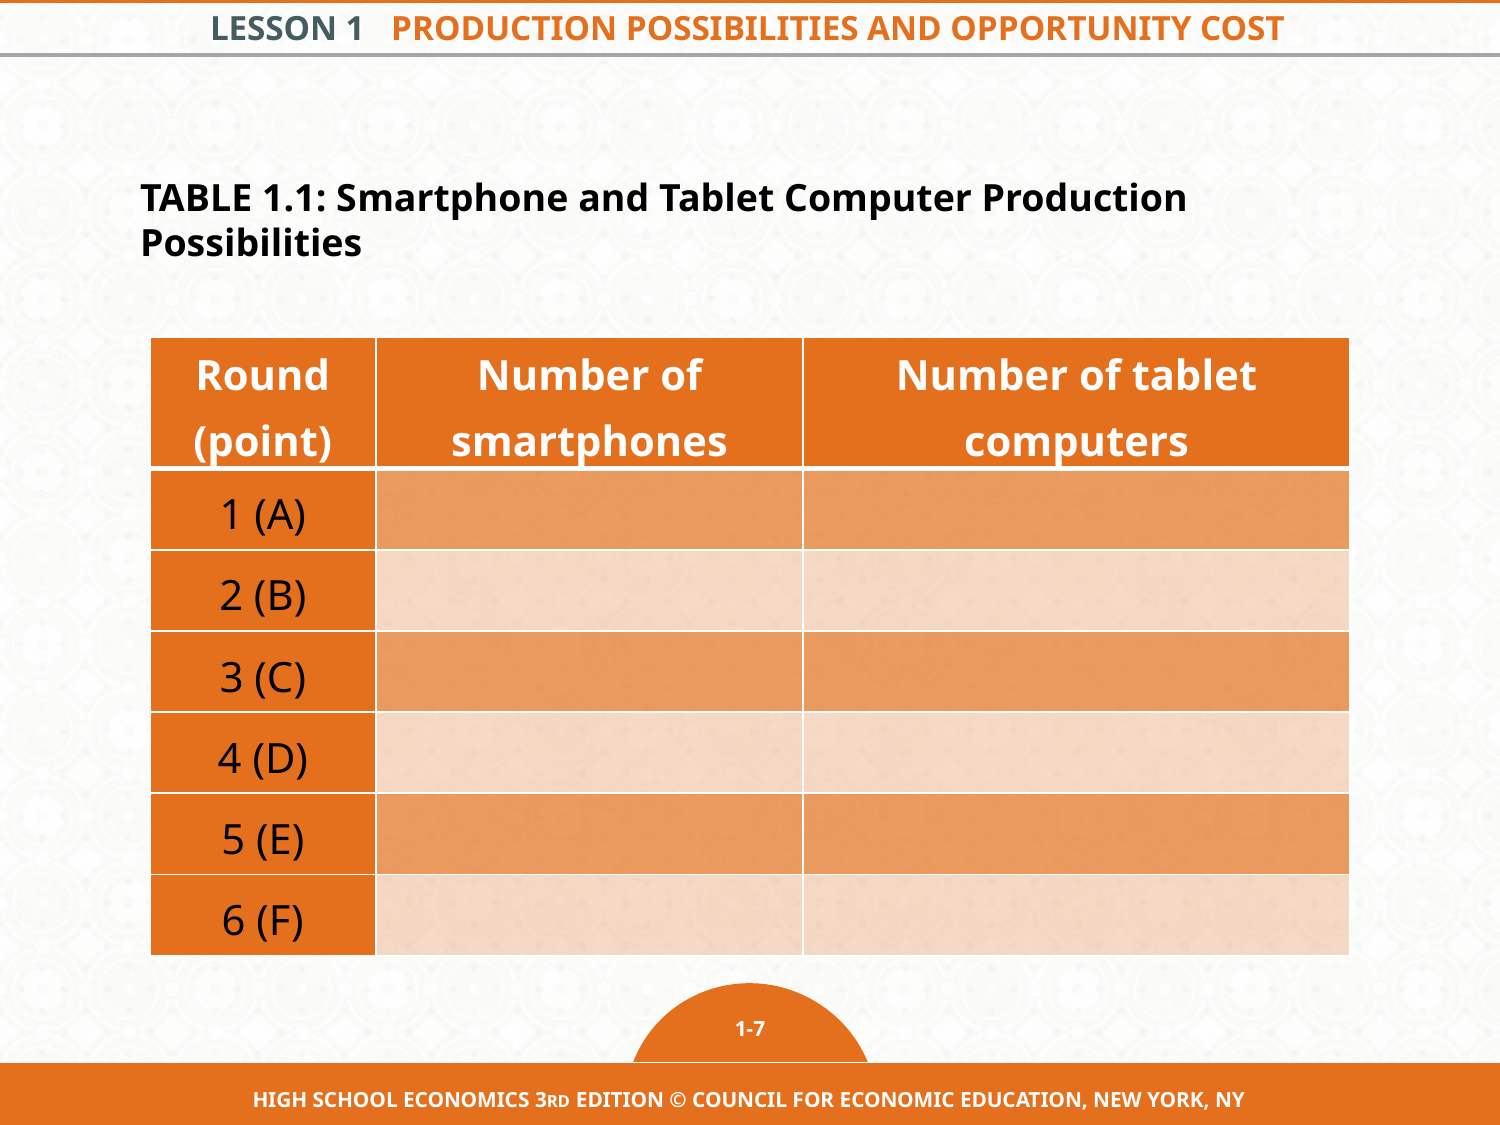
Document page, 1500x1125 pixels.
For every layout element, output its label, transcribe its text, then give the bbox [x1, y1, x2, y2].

picture [0, 57, 1500, 1062]
table_cell [377, 632, 802, 711]
table_cell [804, 632, 1349, 711]
table_cell [377, 551, 802, 630]
table_cell [804, 551, 1349, 630]
table_cell 5 (E) [151, 794, 375, 874]
table_header Number of tablet computers [804, 338, 1349, 466]
table_cell 6 (F) [151, 875, 375, 955]
table_cell [377, 471, 802, 549]
table_cell [377, 875, 802, 955]
table_header Number of smartphones [377, 338, 802, 466]
table_cell [804, 713, 1349, 792]
table_header Round (point) [151, 338, 375, 466]
table_cell [804, 794, 1349, 874]
table_cell [804, 471, 1349, 549]
table_cell 4 (D) [151, 713, 375, 792]
table_cell [804, 875, 1349, 955]
table_cell 3 (C) [151, 632, 375, 711]
table_cell [377, 713, 802, 792]
table_cell [377, 794, 802, 874]
title Table 1.1: Smartphone and Tablet Computer Production Possibilities [125, 162, 1413, 275]
table_cell 1 (A) [151, 471, 375, 549]
table_cell 2 (B) [151, 551, 375, 630]
picture [0, 3, 1500, 53]
